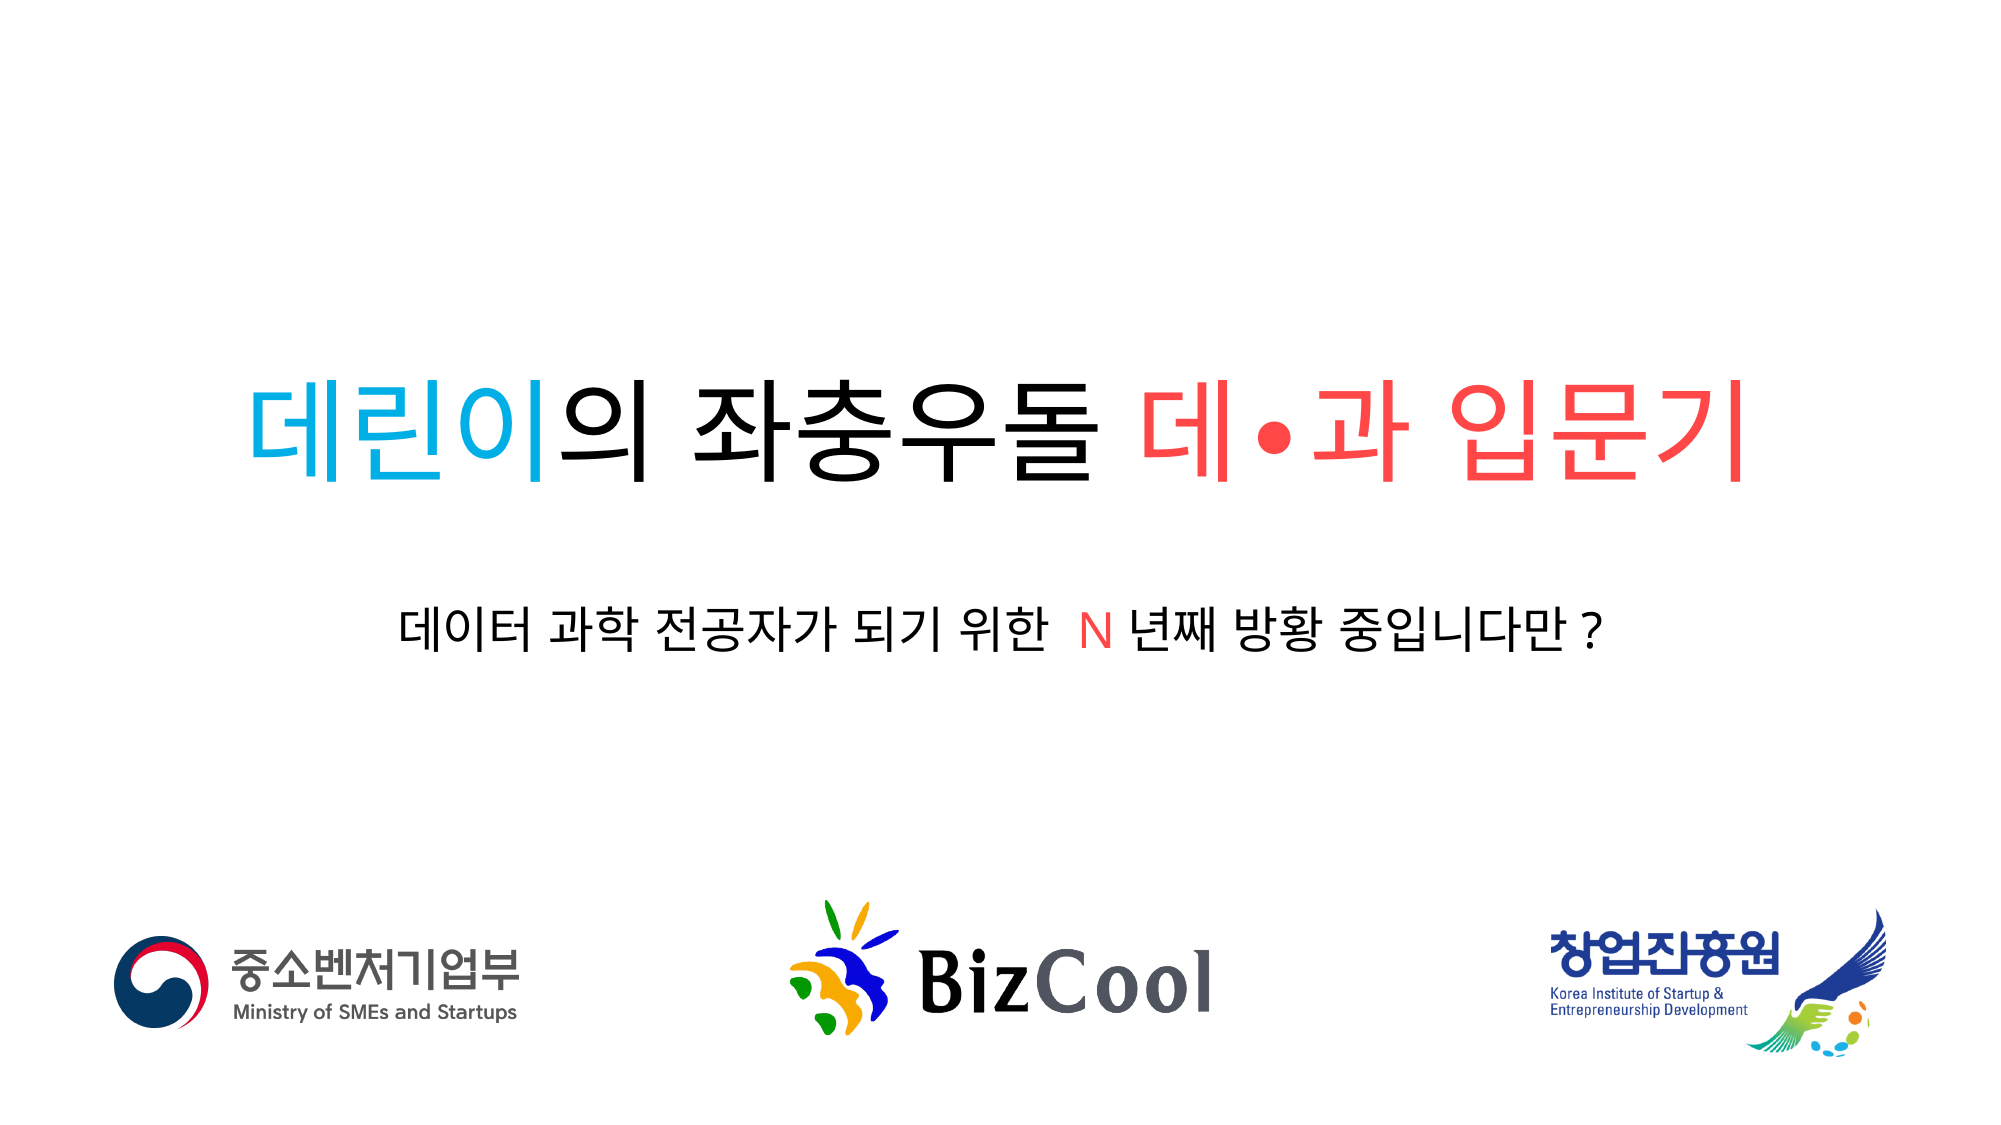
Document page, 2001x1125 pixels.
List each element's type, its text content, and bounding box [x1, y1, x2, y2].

picture [114, 936, 519, 1029]
title 데린이의 좌충우돌 데∙과 입문기 [177, 199, 1823, 591]
picture [1551, 908, 1886, 1057]
picture [780, 887, 1220, 1052]
subtitle 데이터 과학 전공자가 되기 위한 N년째 방황 중입니다만? [249, 590, 1750, 683]
